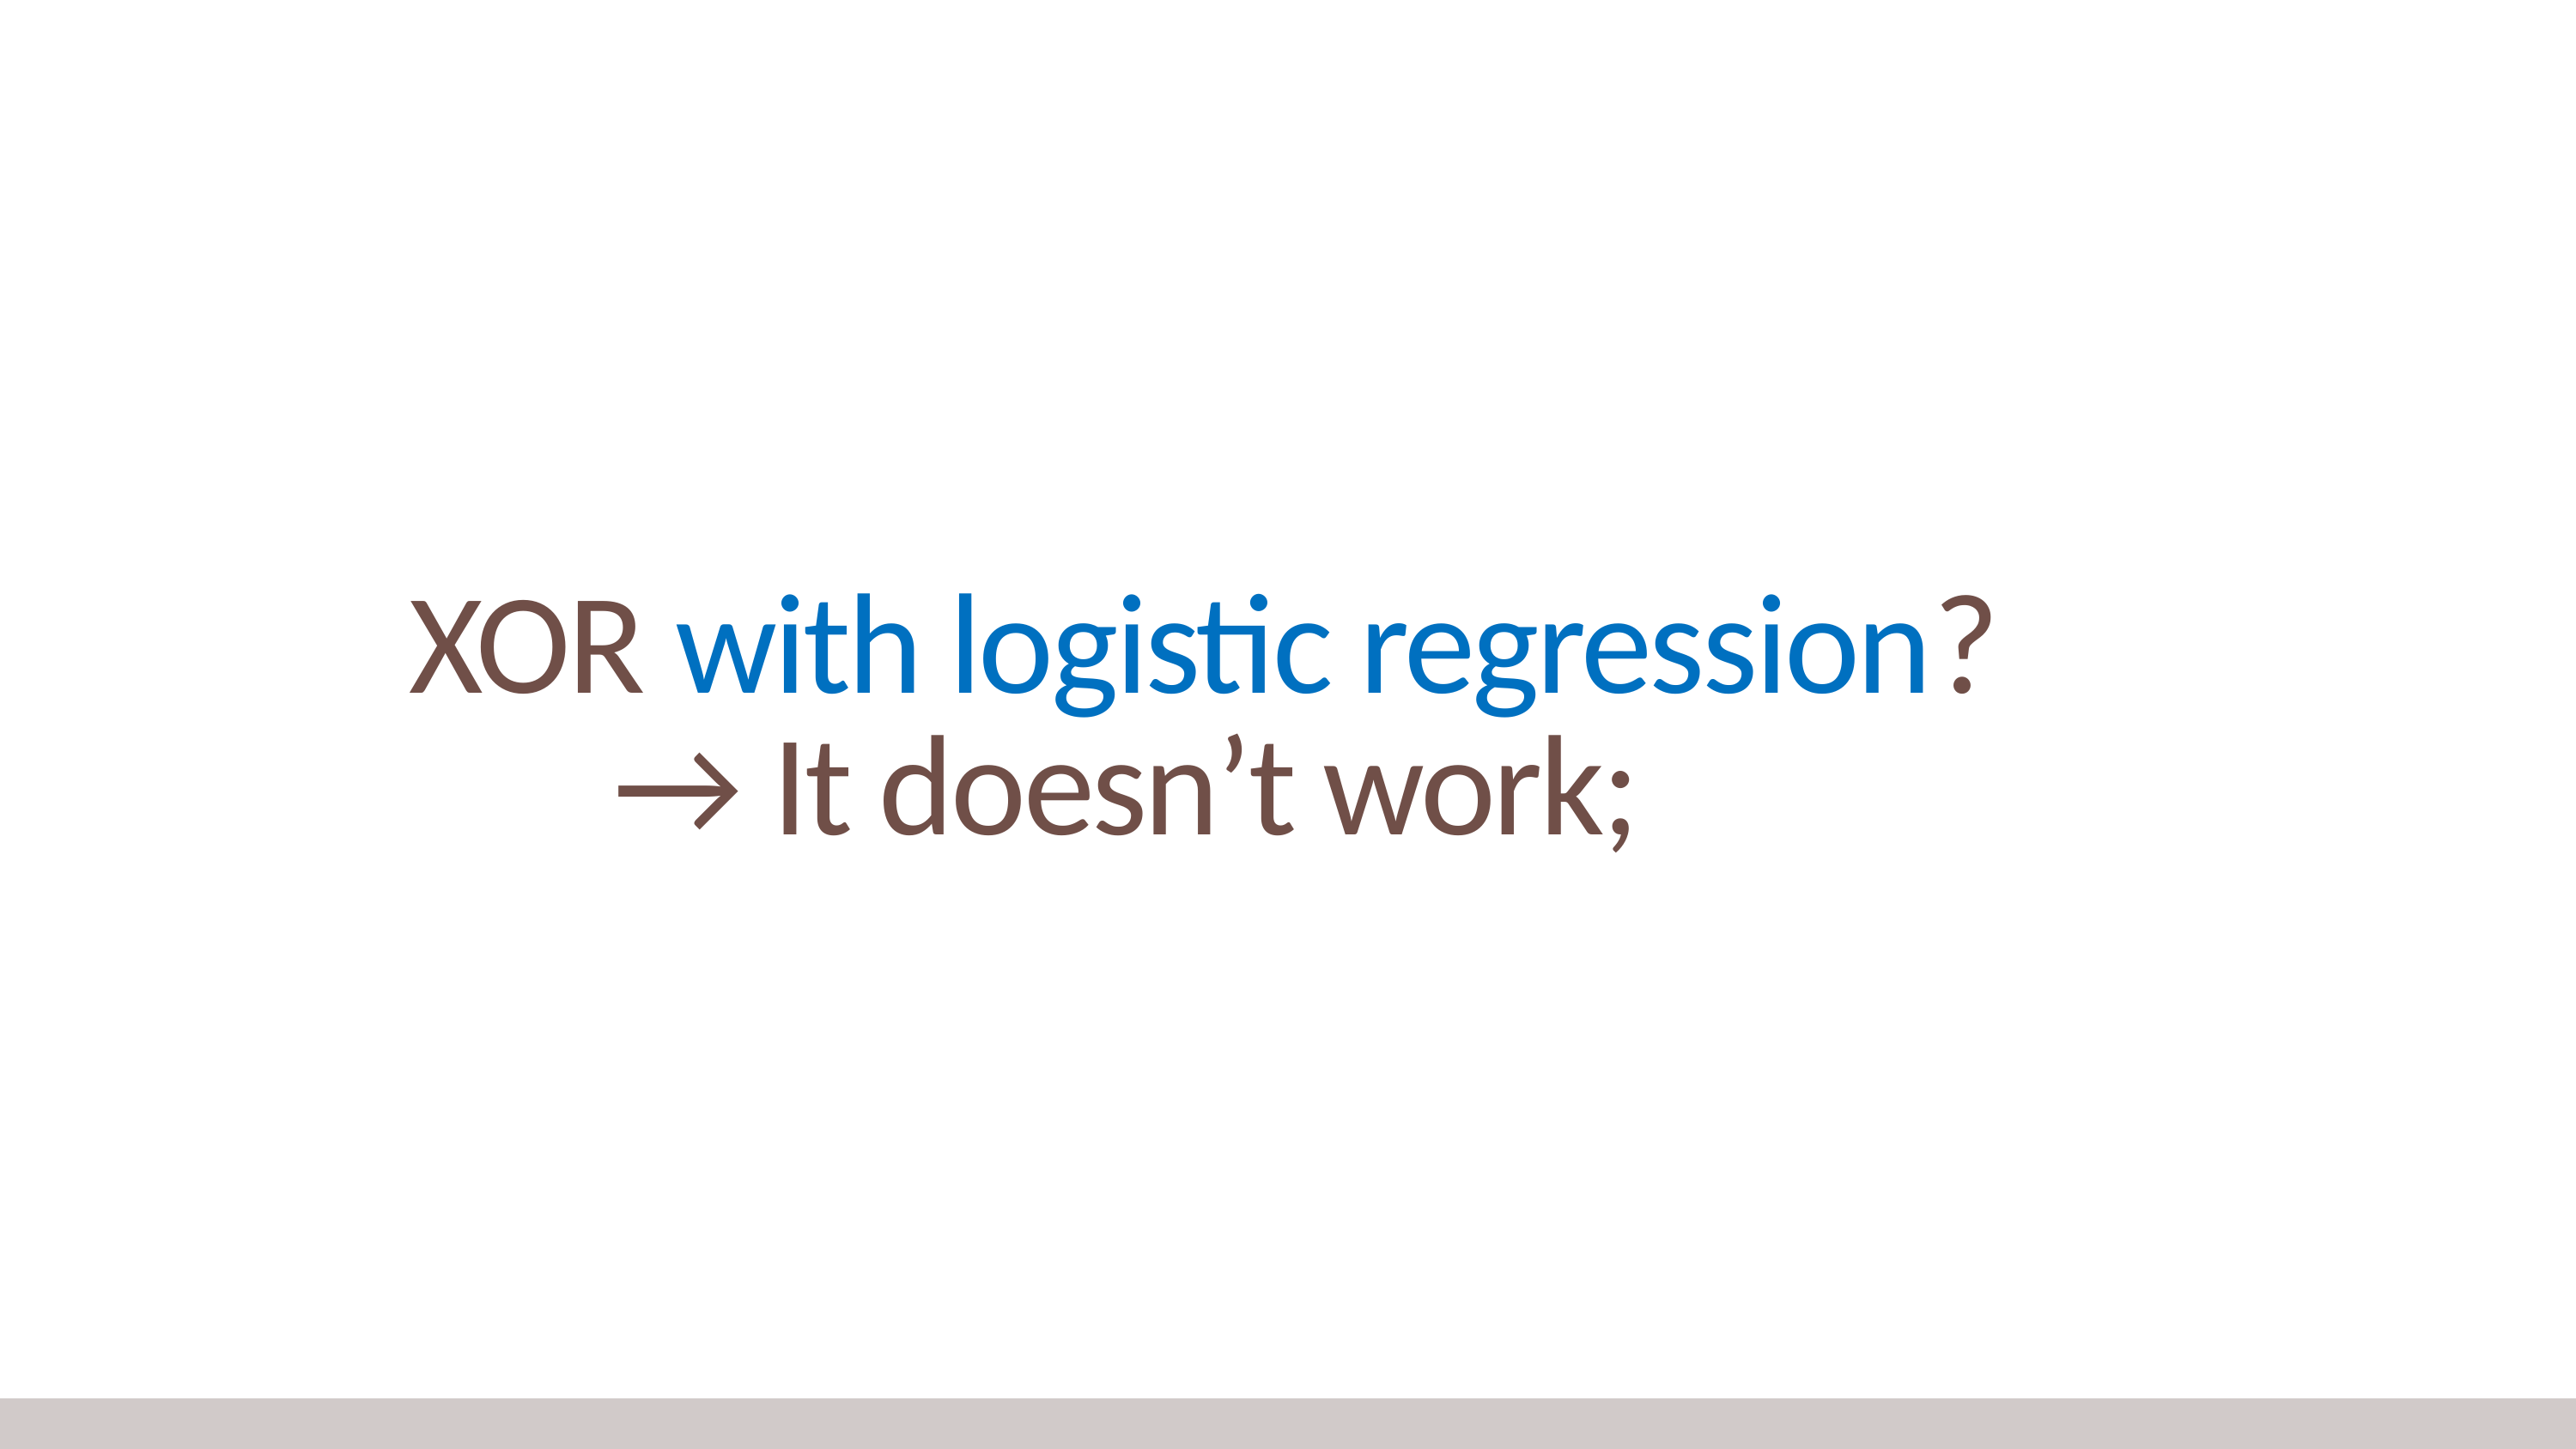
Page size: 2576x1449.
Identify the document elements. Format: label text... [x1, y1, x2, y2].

text_box XOR with logistic regression? → It doesn’t work; [409, 580, 2446, 864]
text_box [0, 1397, 2576, 1449]
